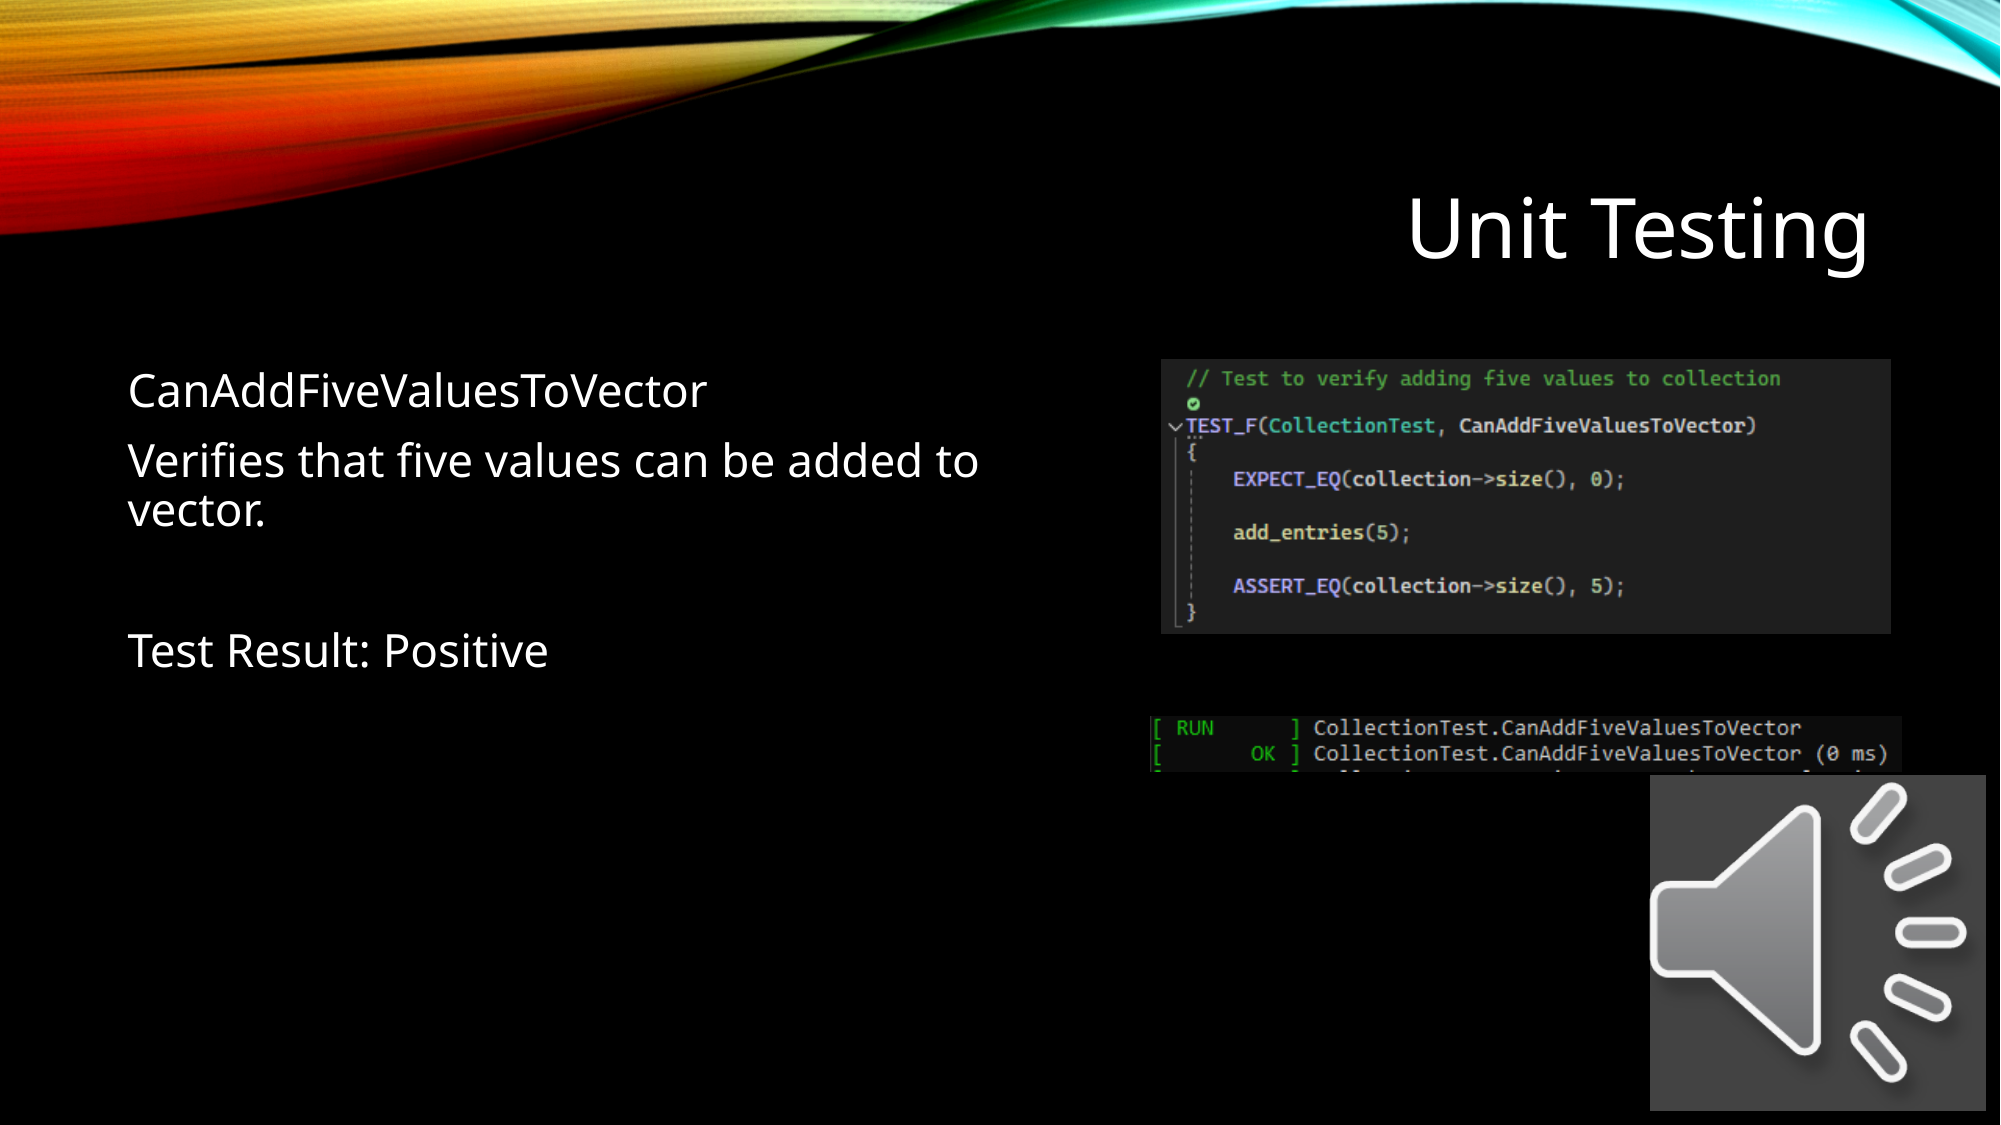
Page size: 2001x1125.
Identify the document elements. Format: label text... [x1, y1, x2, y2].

picture [0, 0, 2000, 237]
title Unit Testing [474, 125, 1888, 338]
picture [1648, 773, 1987, 1112]
list CanAddFiveValuesToVector Verifies that five values can be added to vector. Test Result: Positive [112, 360, 1000, 1021]
picture [1149, 716, 1903, 772]
picture [1160, 359, 1892, 634]
